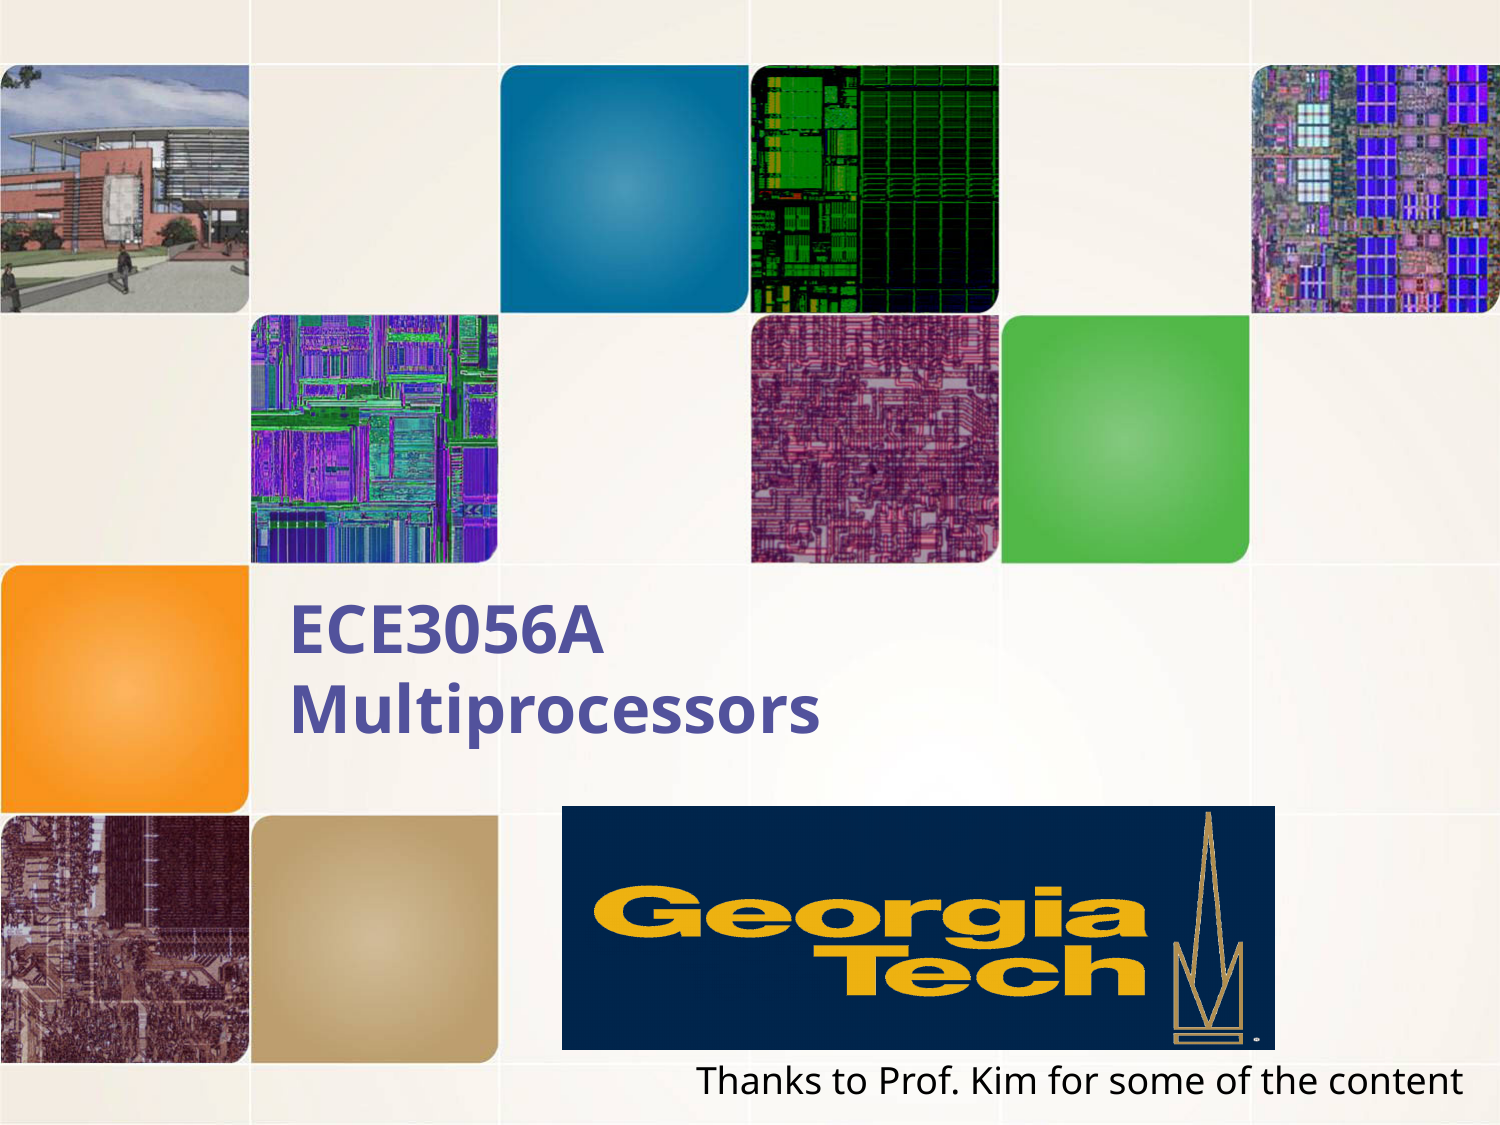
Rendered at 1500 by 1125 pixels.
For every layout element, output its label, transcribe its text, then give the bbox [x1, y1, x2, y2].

text_box Thanks to Prof. Kim for some of the content [681, 1049, 1480, 1110]
title ECE3056A Multiprocessors [273, 608, 1460, 726]
picture [0, 0, 1500, 1125]
